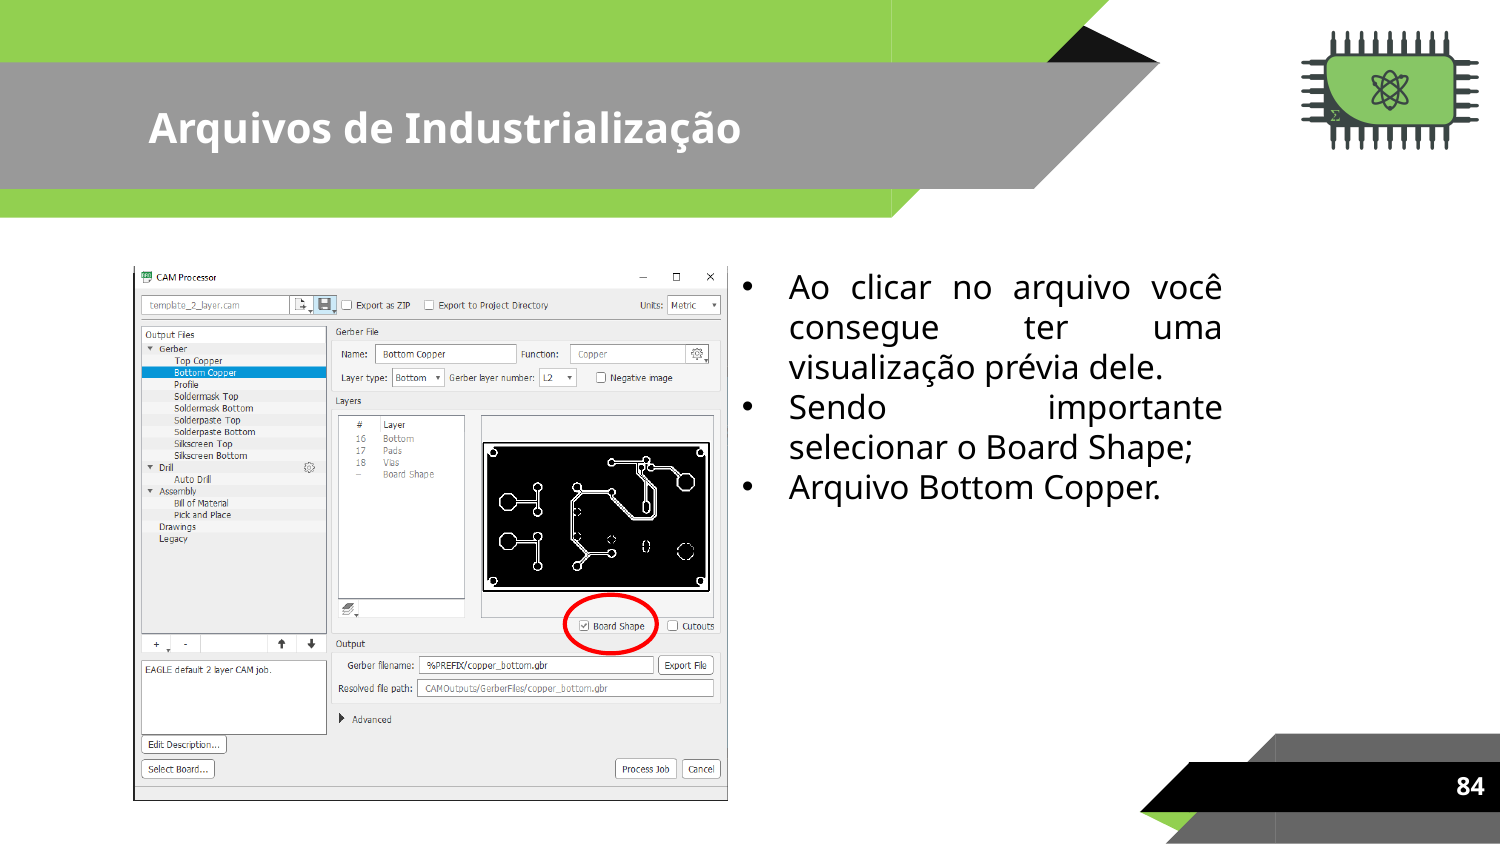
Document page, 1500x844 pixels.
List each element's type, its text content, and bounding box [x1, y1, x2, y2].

picture [133, 266, 728, 801]
picture [1292, 20, 1484, 152]
slide_number 84 [1255, 761, 1500, 814]
title Arquivos de Industrialização [133, 64, 997, 190]
text_box Ao clicar no arquivo você consegue ter uma visualização prévia dele. Sendo importante selecionar o Board Shape; Arquivo Bottom Copper. [727, 259, 1239, 514]
